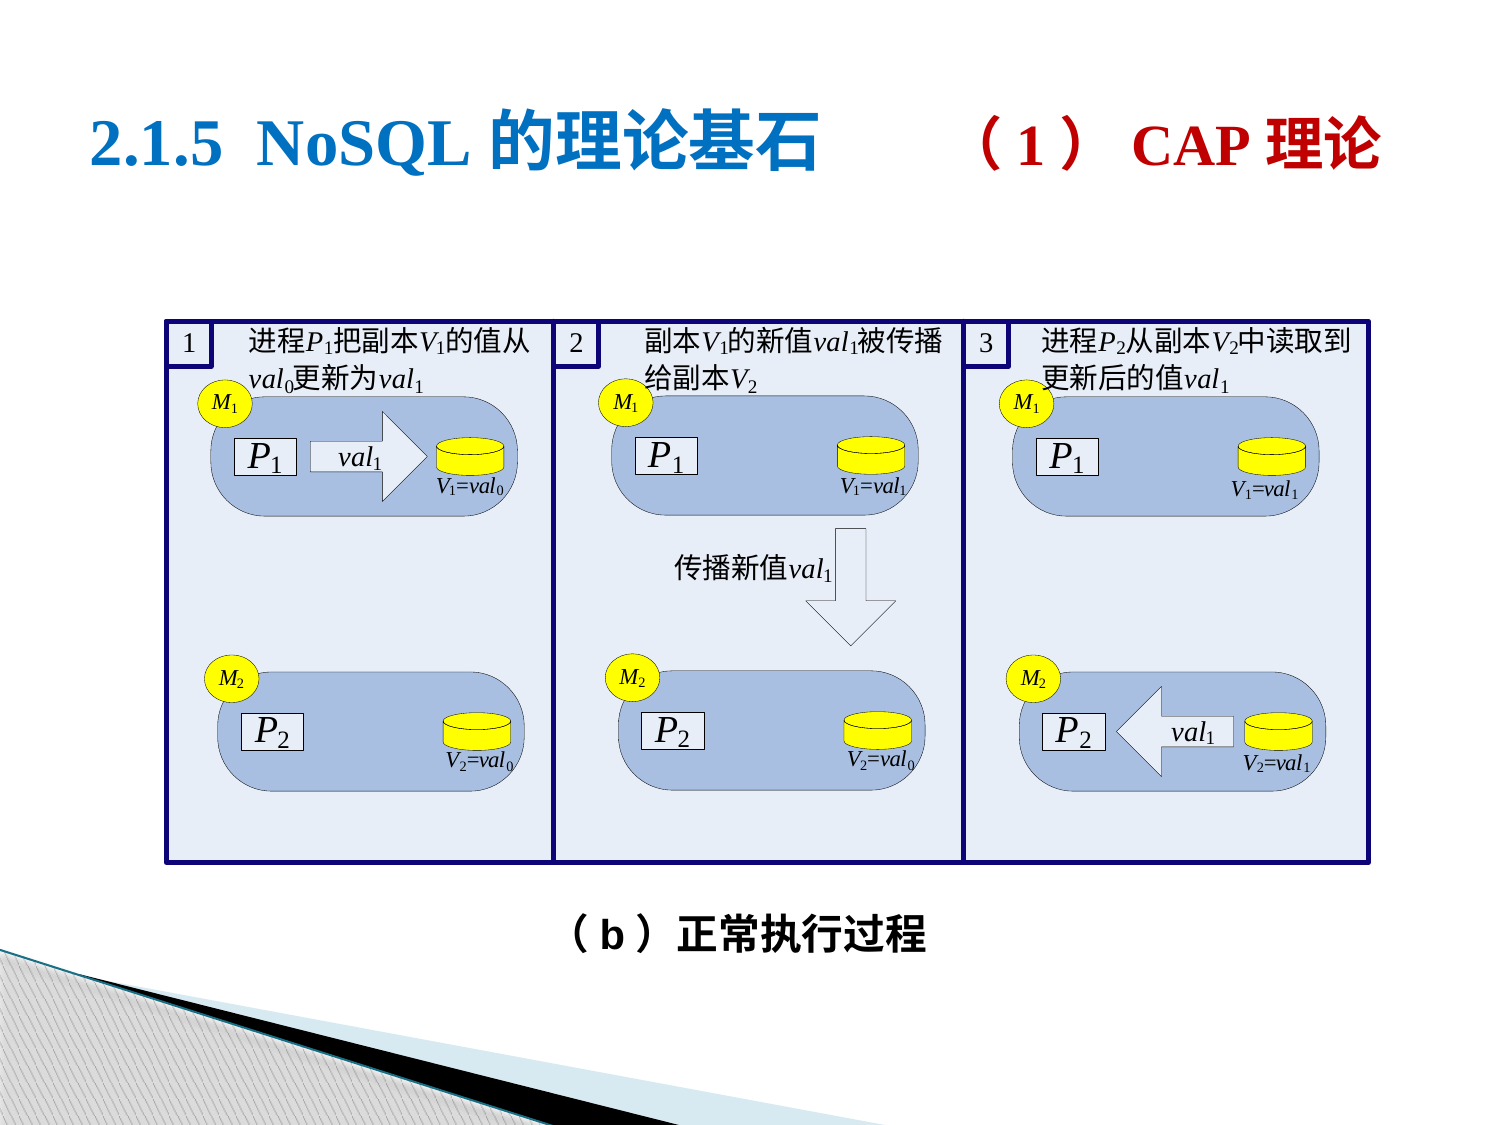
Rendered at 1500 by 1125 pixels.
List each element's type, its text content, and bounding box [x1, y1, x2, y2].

text_box （b）正常执行过程 [500, 900, 975, 965]
picture [159, 314, 1392, 870]
title 2.1.5 NoSQL的理论基石 （1）CAP理论 [75, 45, 1400, 233]
